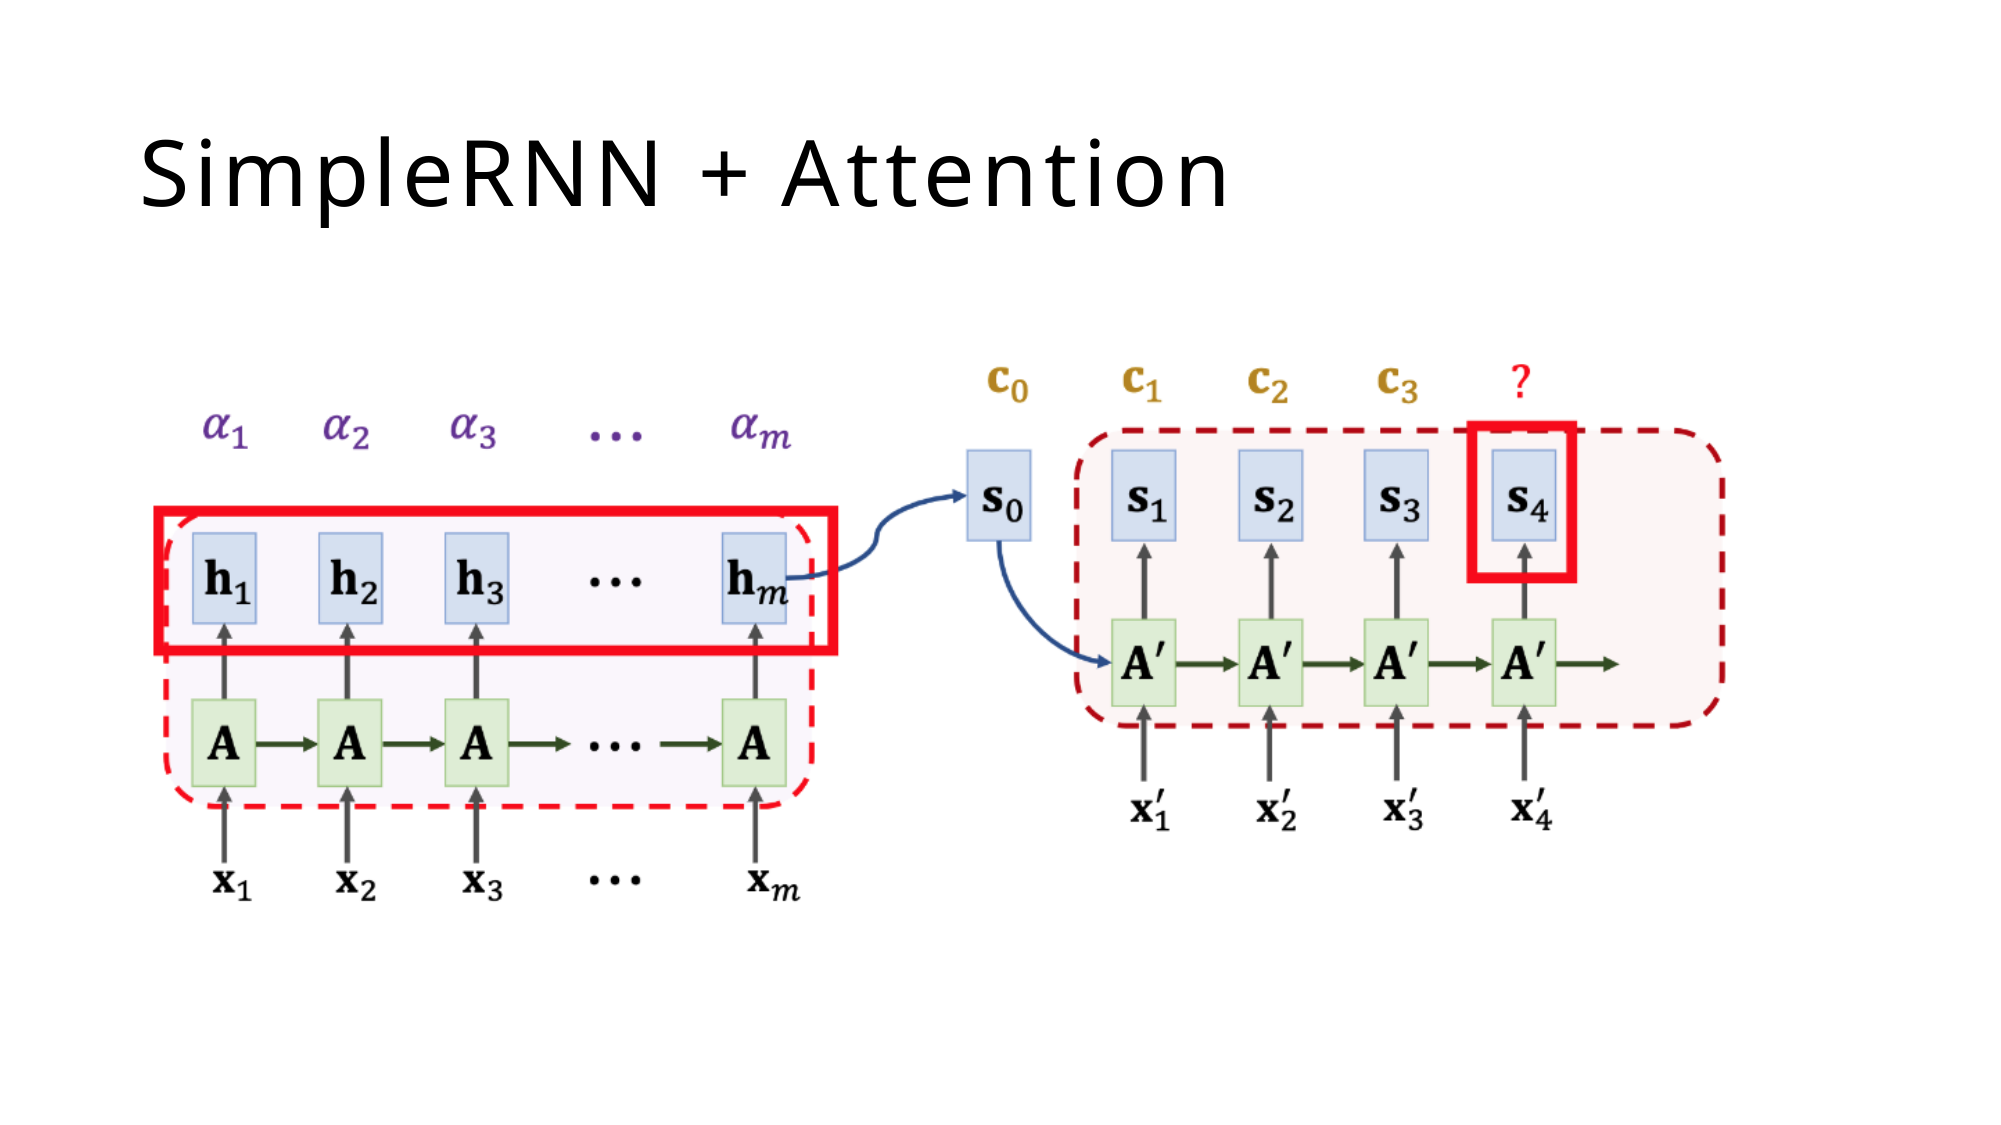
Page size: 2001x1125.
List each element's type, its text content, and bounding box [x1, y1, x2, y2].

title SimpleRNN + Attention [137, 73, 1863, 264]
picture [137, 277, 1763, 915]
